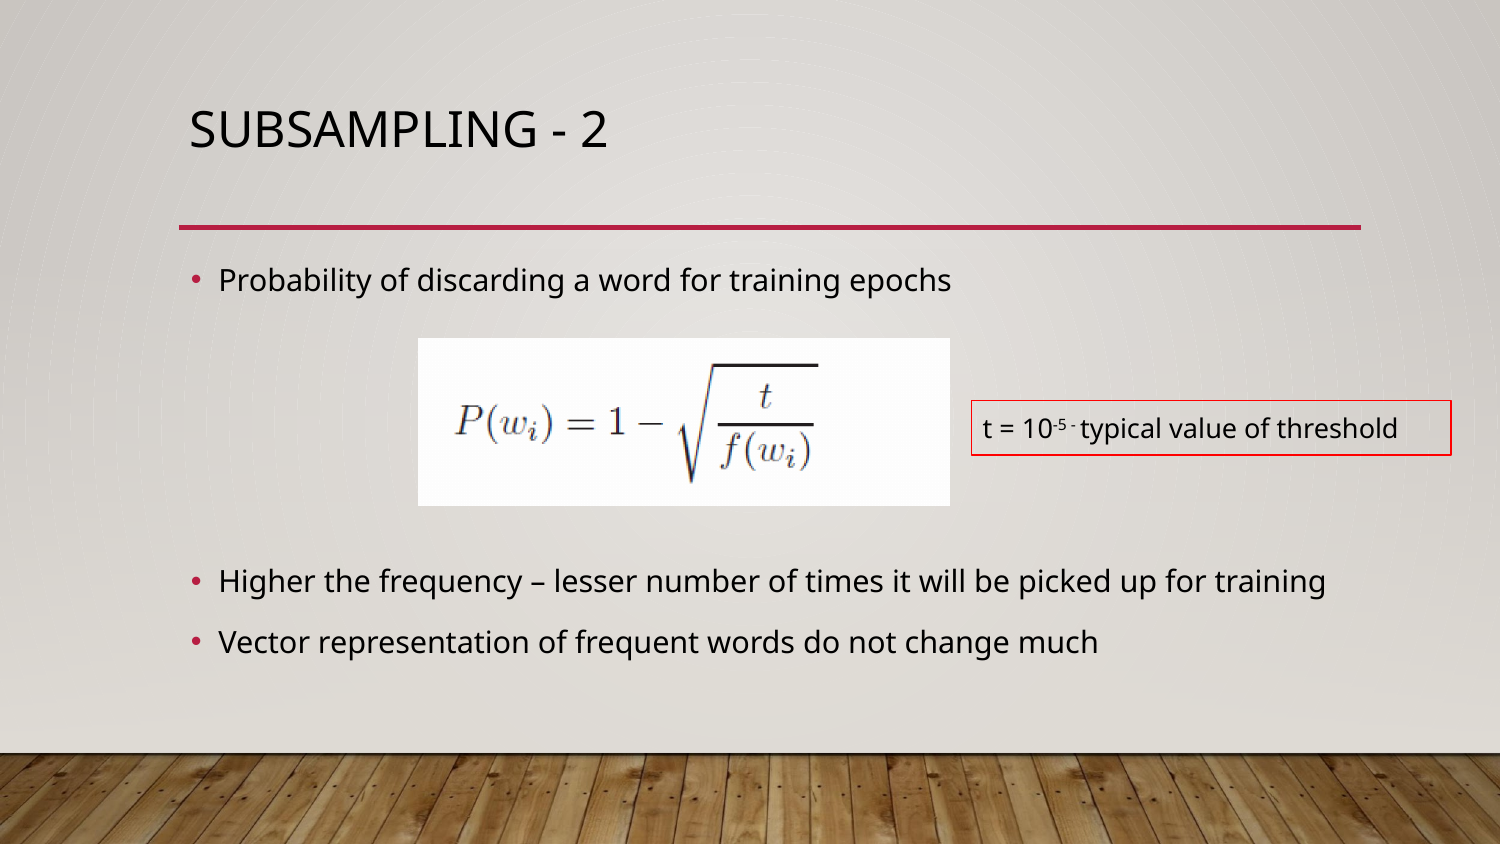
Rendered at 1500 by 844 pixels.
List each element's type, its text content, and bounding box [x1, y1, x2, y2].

picture [418, 337, 950, 506]
picture [0, 753, 1500, 844]
list Probability of discarding a word for training epochs Higher the frequency – lesser number of times it will be picked up for training Vector representation of frequent words do not change much [178, 247, 1361, 673]
text_box t = 10-5 - typical value of threshold [971, 400, 1452, 456]
title SUBSAMPLING - 2 [178, 98, 1361, 229]
